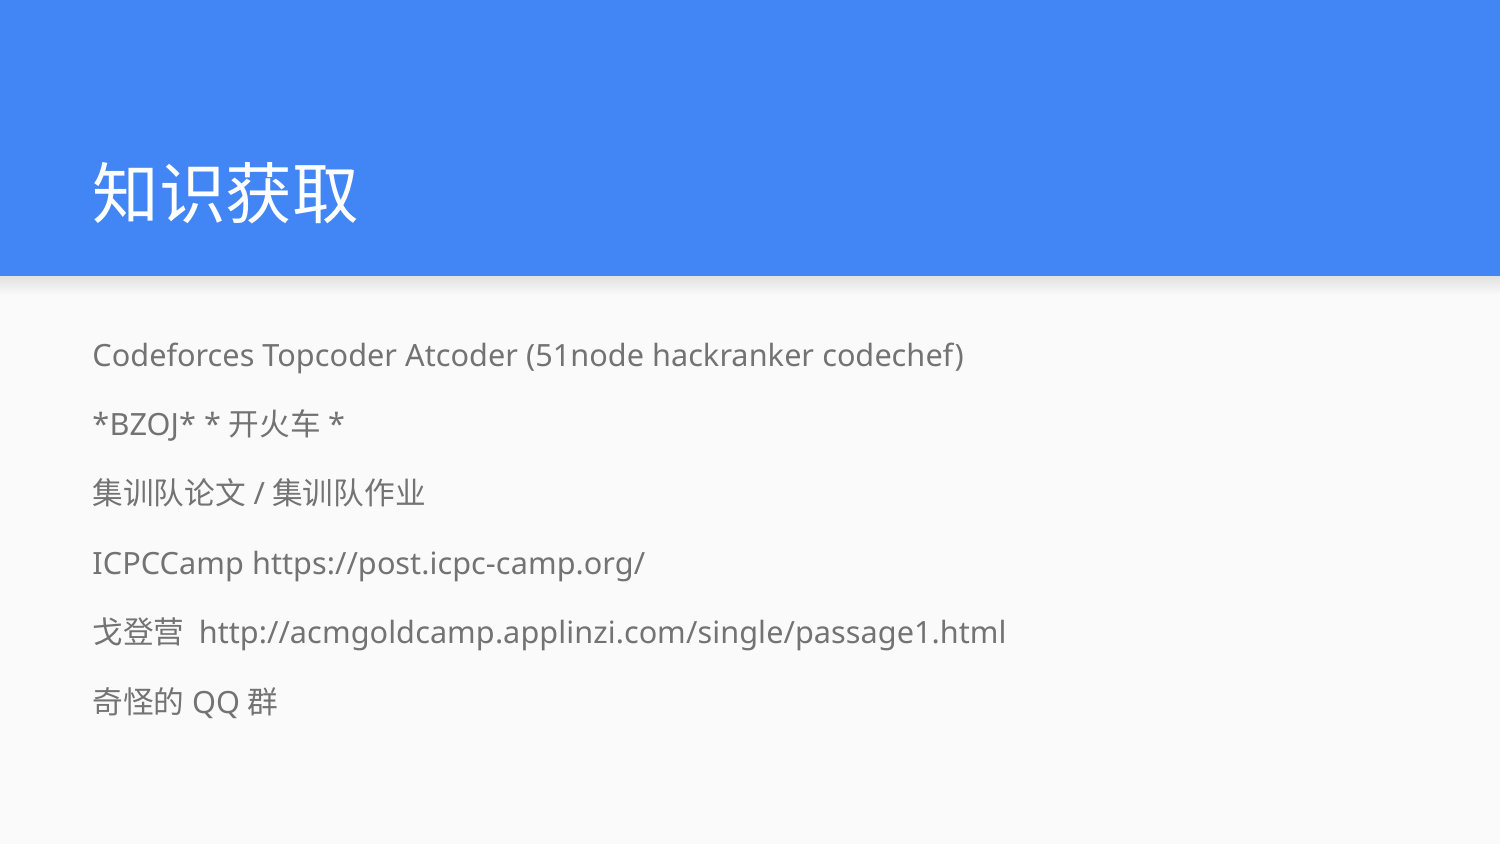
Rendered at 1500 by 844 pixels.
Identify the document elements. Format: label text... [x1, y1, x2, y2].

title 知识获取 [76, 120, 1427, 248]
list Codeforces Topcoder Atcoder (51node hackranker codechef) *BZOJ* *开火车* 集训队论文/集训队作业 ICPCCamp https://post.icpc-camp.org/ 戈登营 http://acmgoldcamp.applinzi.com/single/passage1.html 奇怪的QQ群 [76, 314, 1427, 760]
